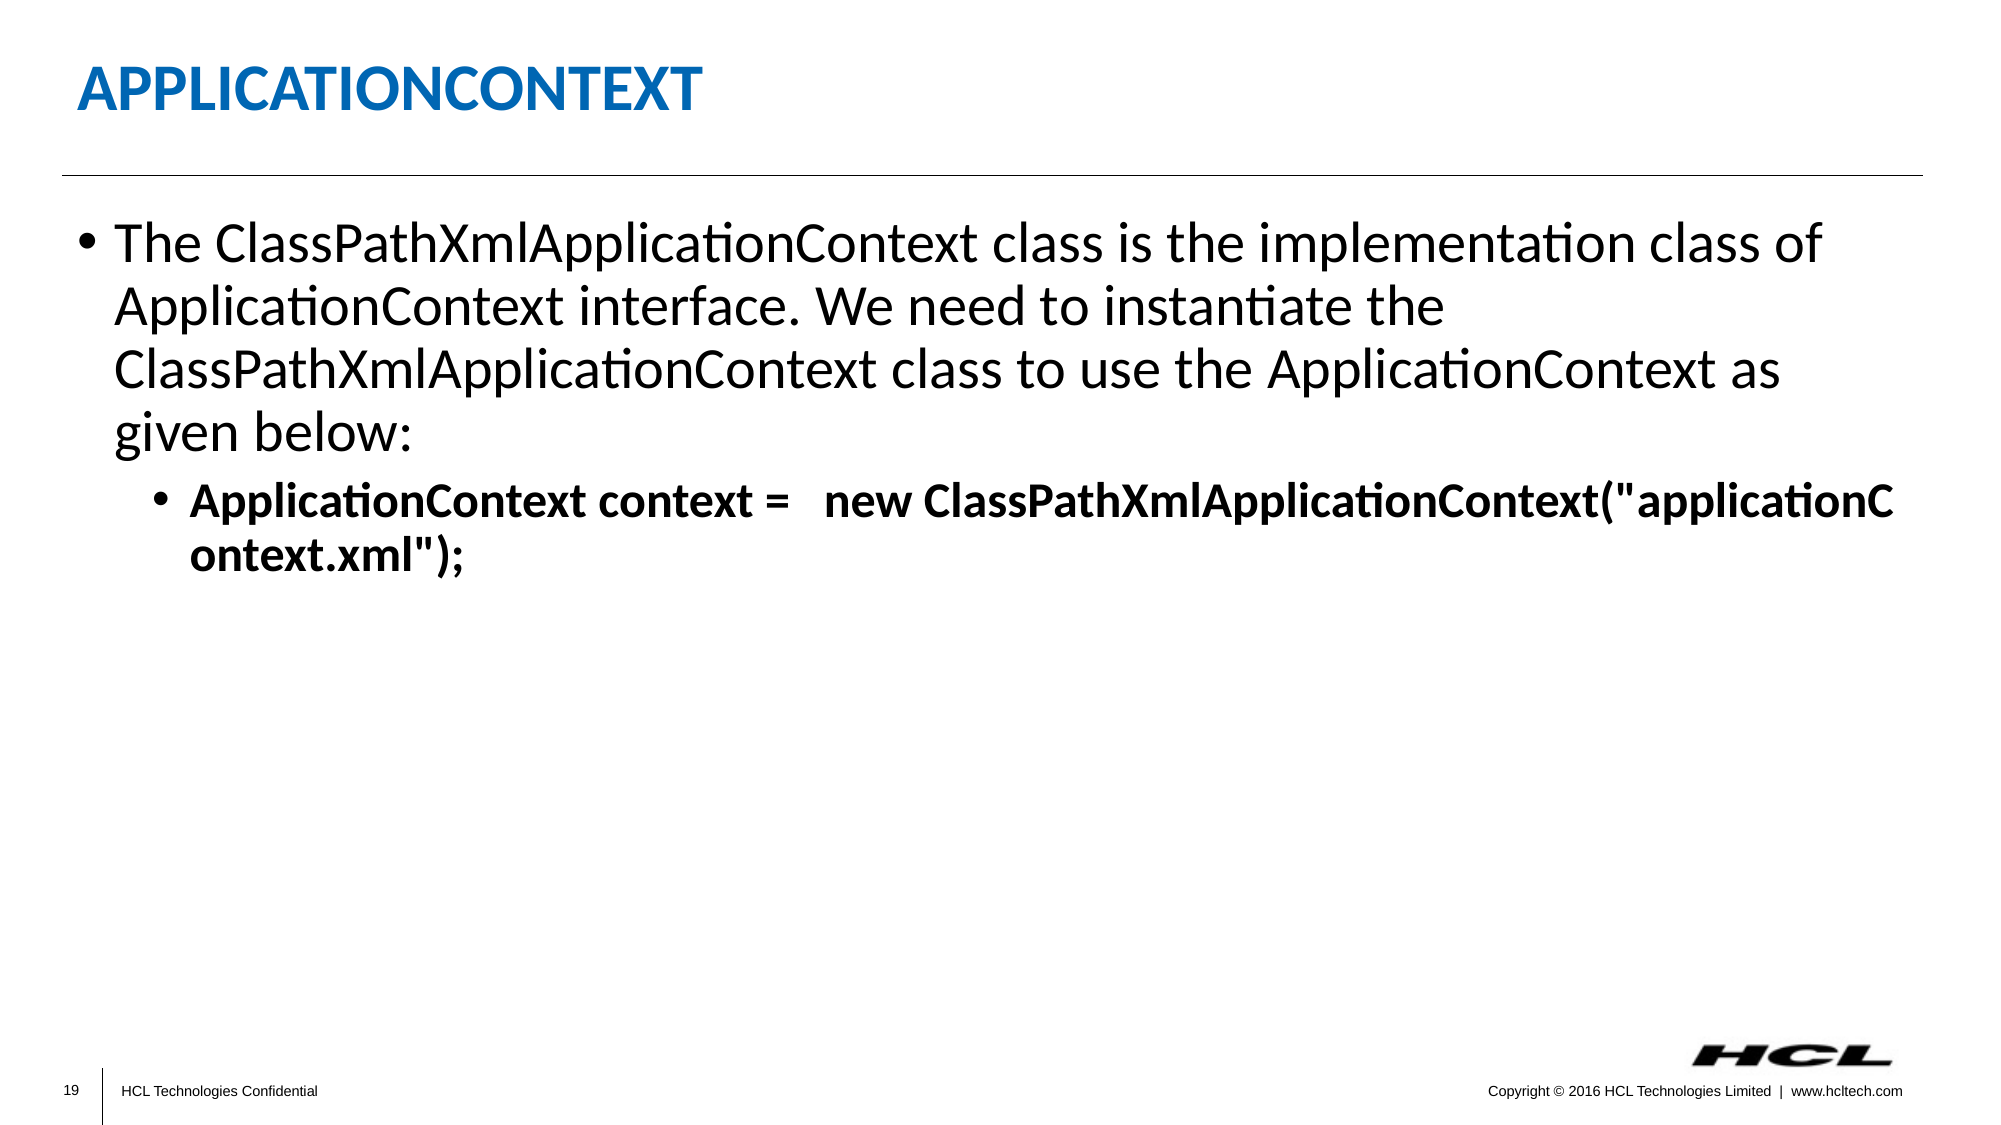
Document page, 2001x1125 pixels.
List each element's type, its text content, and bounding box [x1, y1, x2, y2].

list The ClassPathXmlApplicationContext class is the implementation class of ApplicationContext interface. We need to instantiate the ClassPathXmlApplicationContext class to use the ApplicationContext as given below: ApplicationContext context = new ClassPathXmlApplicationContext("applicationContext.xml"); [62, 204, 1924, 1014]
title ApplicationContext [62, 42, 1781, 144]
picture [1660, 1024, 1924, 1080]
